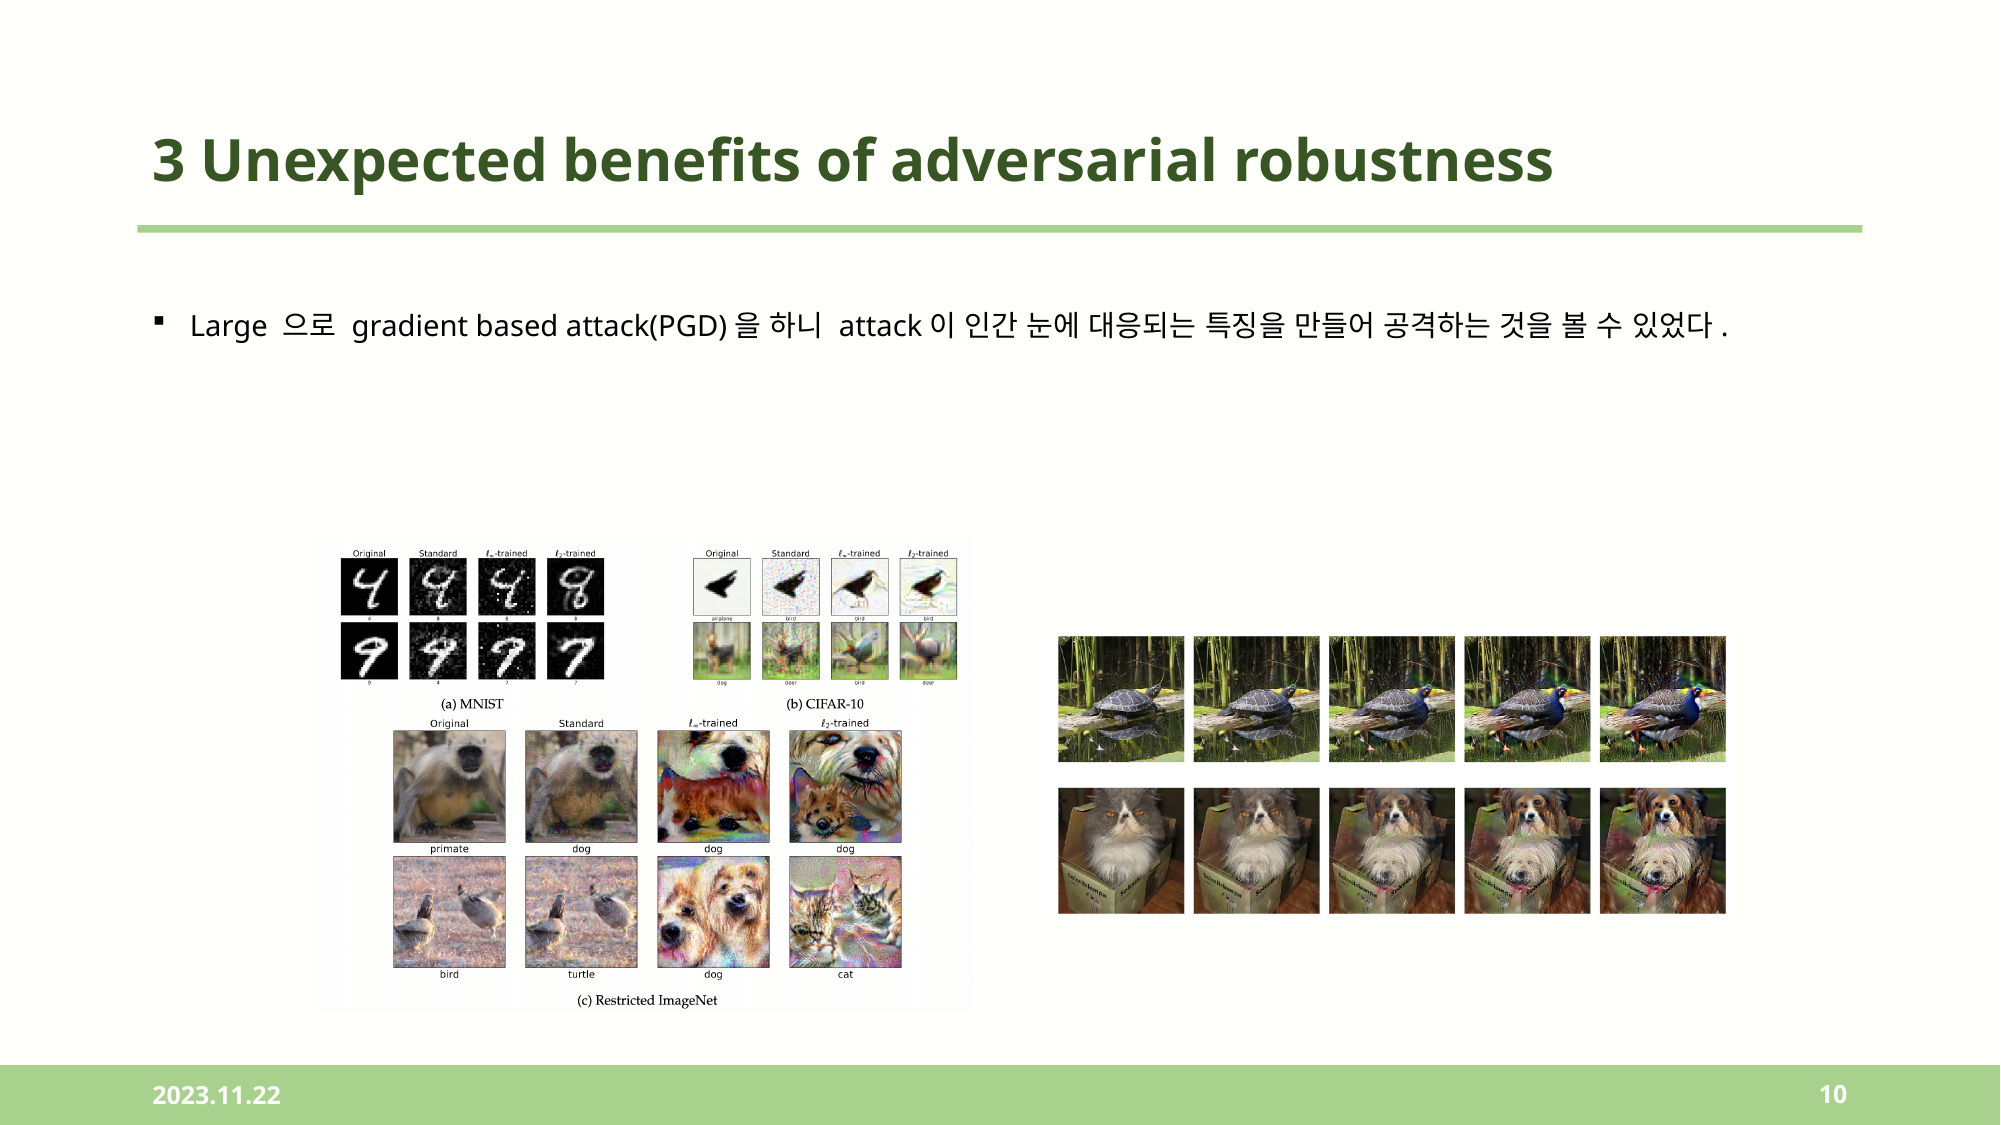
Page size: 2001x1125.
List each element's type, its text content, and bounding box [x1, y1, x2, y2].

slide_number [137, 1065, 588, 1125]
picture [318, 536, 975, 1014]
title 3 Unexpected benefits of adversarial robustness [137, 91, 1863, 233]
slide_number 10 [1412, 1065, 1863, 1125]
picture [1045, 626, 1736, 923]
